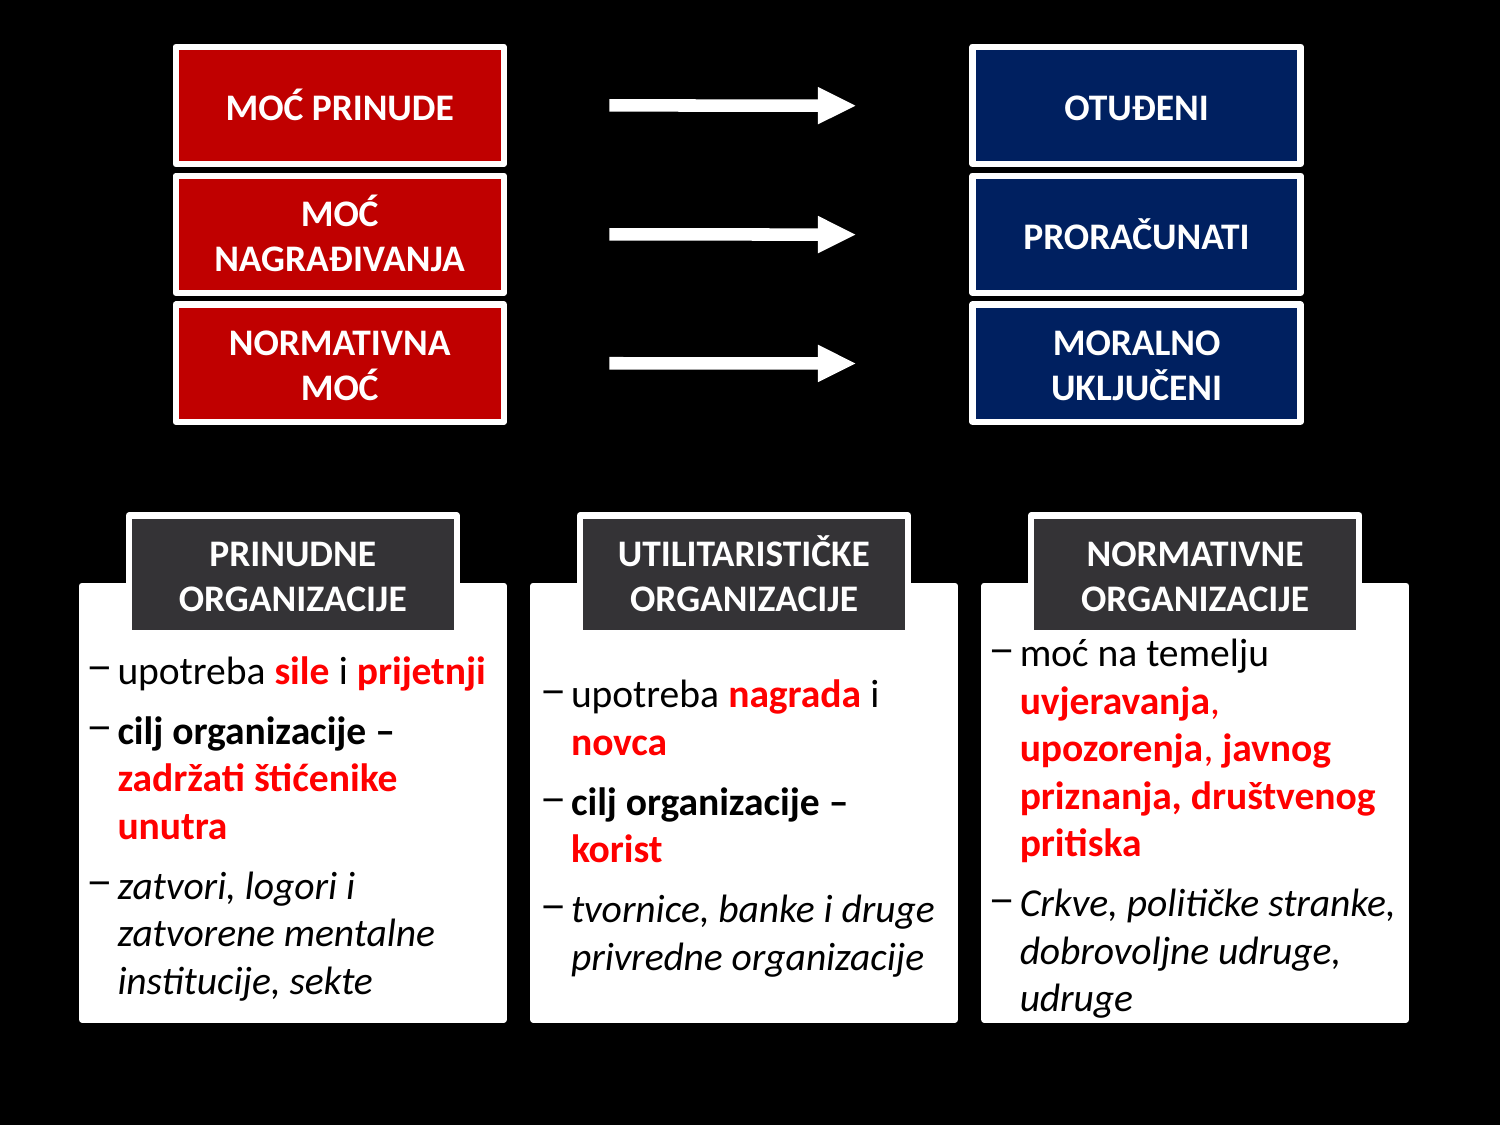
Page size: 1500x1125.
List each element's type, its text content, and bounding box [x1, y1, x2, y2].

text_box upotreba nagrada i novca cilj organizacije – korist tvornice, banke i druge privredne organizacije [534, 584, 957, 1022]
text_box upotreba sile i prijetnji cilj organizacije – zadržati štićenike unutra zatvori, logori i zatvorene mentalne institucije, sekte [80, 584, 506, 1022]
text_box NORMATIVNA MOĆ [174, 303, 506, 424]
text_box MOĆ NAGRAĐIVANJA [174, 174, 506, 295]
text_box PRINUDNE ORGANIZACIJE [127, 513, 459, 635]
text_box UTILITARISTIČKE ORGANIZACIJE [578, 513, 910, 635]
text_box MORALNO UKLJUČENI [970, 303, 1303, 424]
text_box OTUĐENI [970, 45, 1303, 166]
text_box NORMATIVNE ORGANIZACIJE [1029, 513, 1361, 635]
text_box MOĆ PRINUDE [174, 45, 506, 166]
text_box PRORAČUNATI [970, 174, 1303, 295]
text_box moć na temelju uvjeravanja, upozorenja, javnog priznanja, društvenog pritiska Crkve, političke stranke, dobrovoljne udruge, udruge [982, 584, 1408, 1022]
